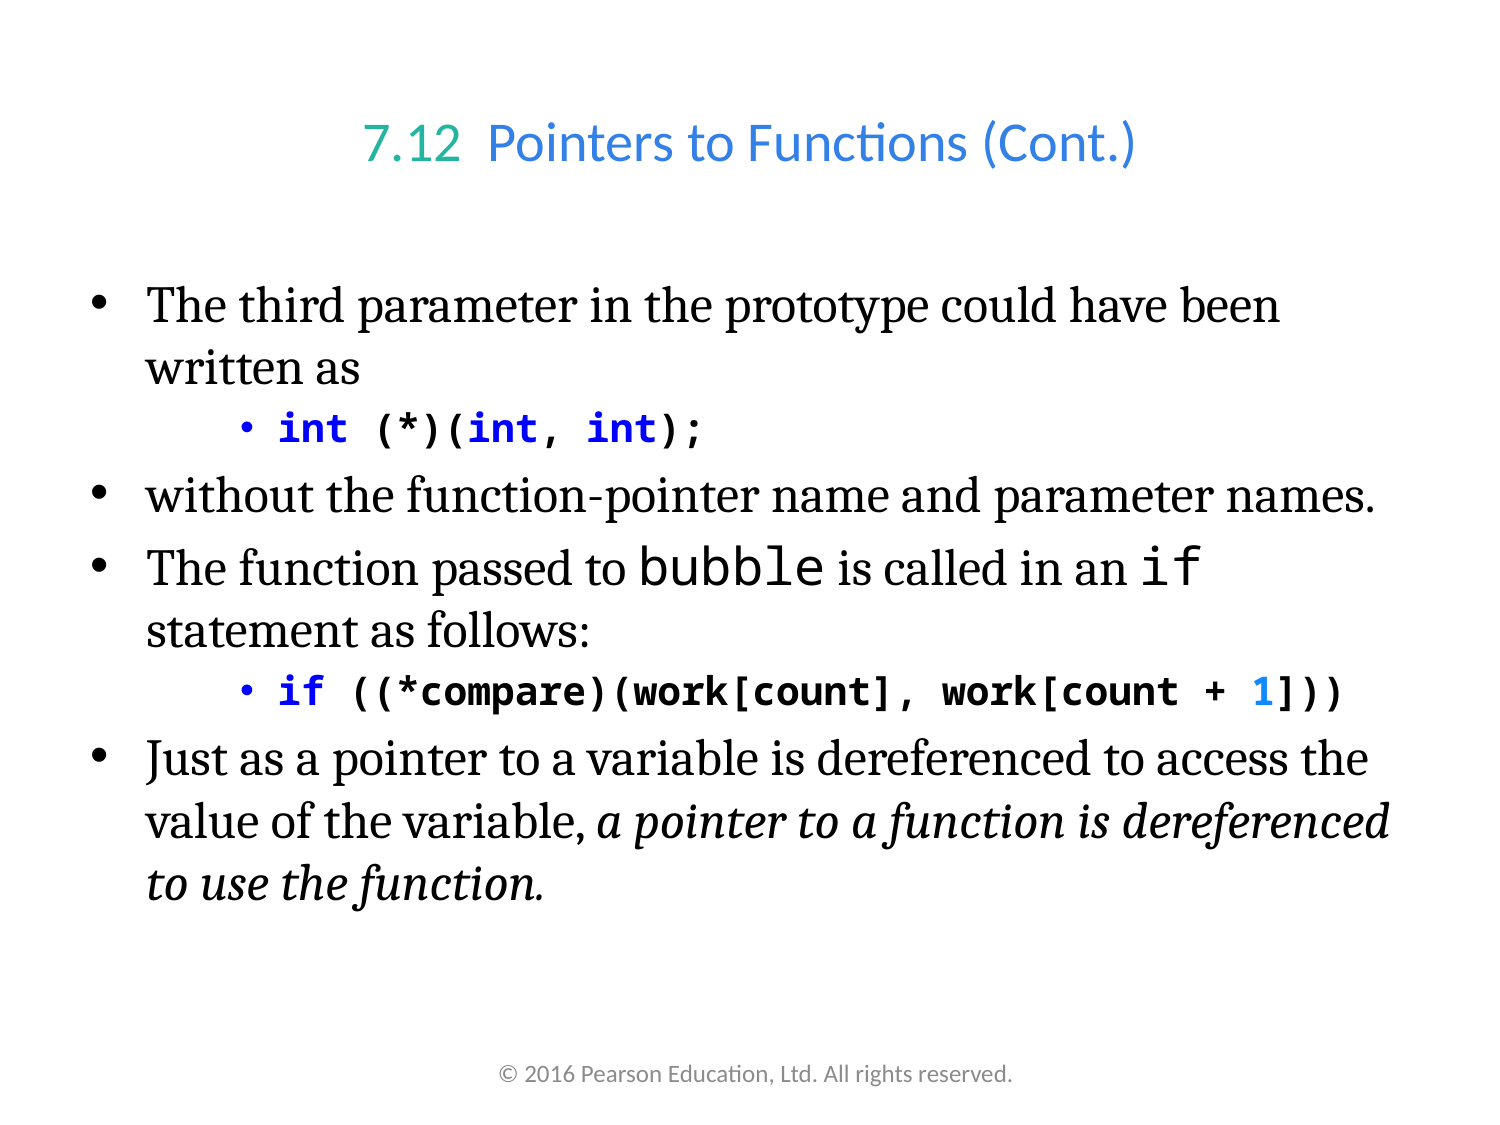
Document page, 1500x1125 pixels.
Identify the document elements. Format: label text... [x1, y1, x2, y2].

title 7.12 Pointers to Functions (Cont.) [75, 45, 1425, 233]
footer © 2016 Pearson Education, Ltd. All rights reserved. [362, 1042, 1150, 1103]
list The third parameter in the prototype could have been written as int (*)(int, int); without the function-pointer name and parameter names. The function passed to bubble is called in an if statement as follows: if ((*compare)(work[count], work[count + 1])) Just as a pointer to a variable is dereferenced to access the value of the variable, a pointer to a function is dereferenced to use the function. [75, 262, 1425, 1005]
